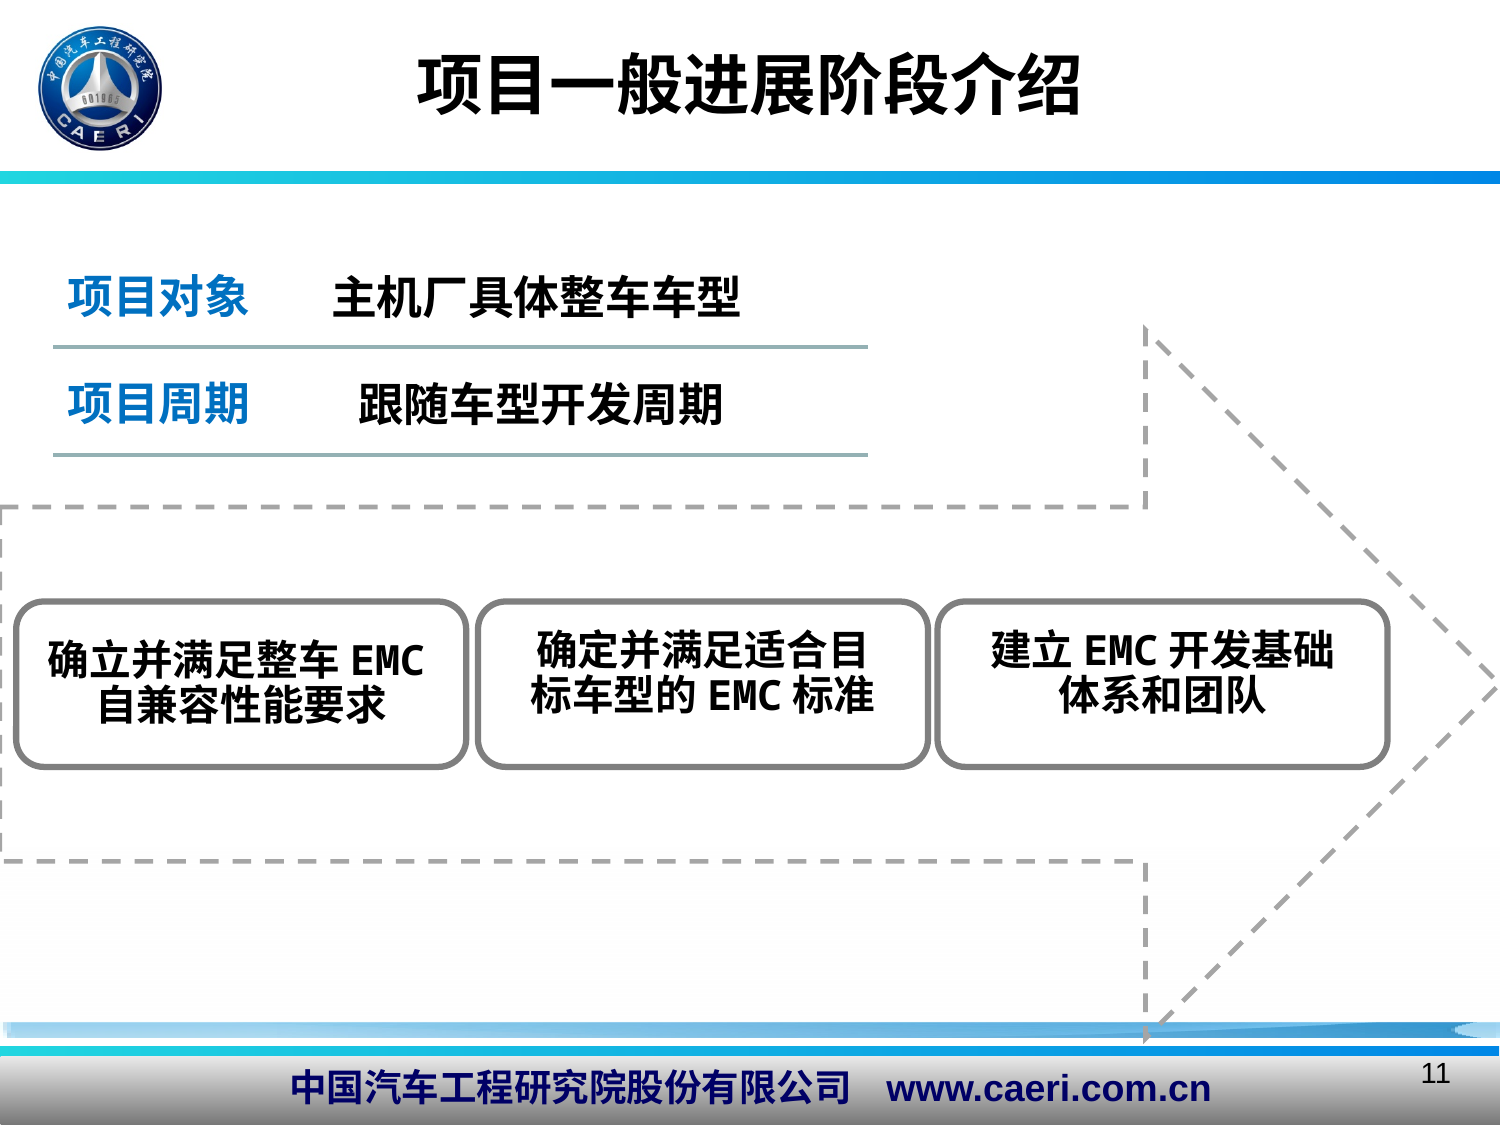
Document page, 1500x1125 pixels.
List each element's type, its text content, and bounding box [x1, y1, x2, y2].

picture [35, 23, 164, 35]
slide_number 11 [1116, 1047, 1467, 1125]
picture [609, 1047, 657, 1057]
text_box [52, 228, 955, 455]
text_box 项目一般进展阶段介绍 [0, 35, 1500, 151]
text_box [0, 329, 1500, 1039]
